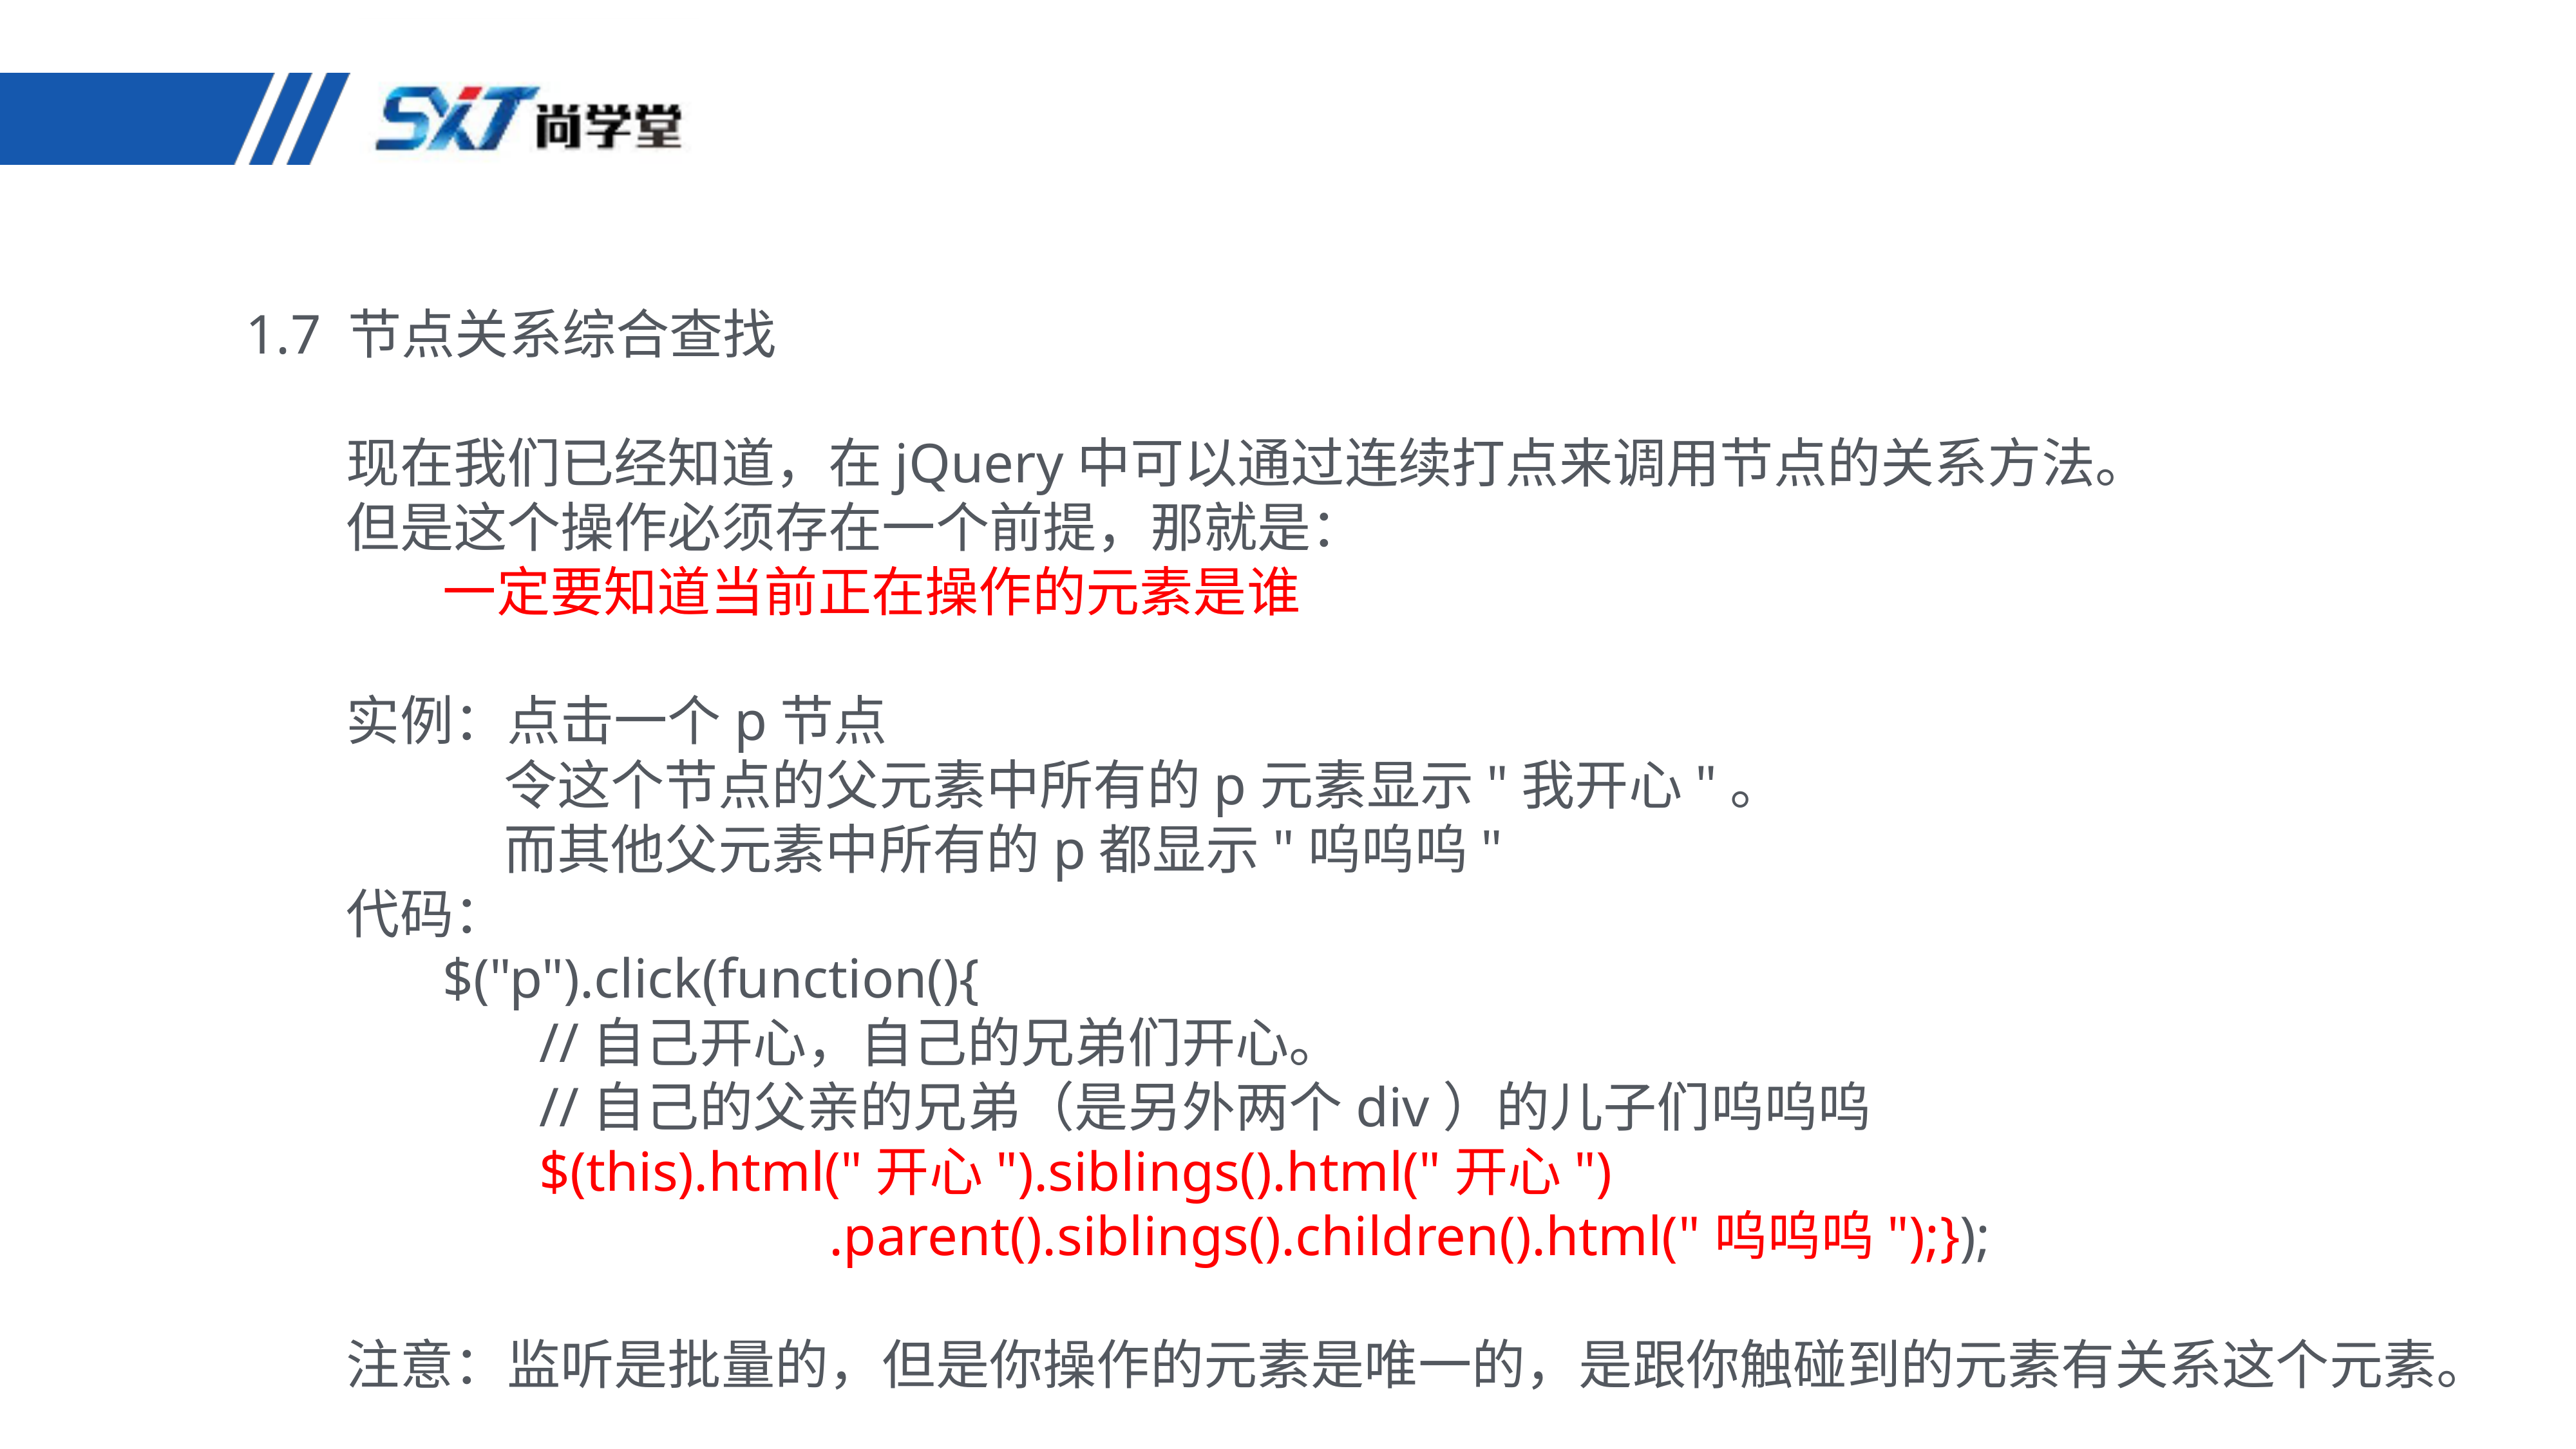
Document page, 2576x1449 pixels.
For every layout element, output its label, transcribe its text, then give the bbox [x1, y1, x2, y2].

text_box 1.7 节点关系综合查找 现在我们已经知道，在jQuery中可以通过连续打点来调用节点的关系方法。 但是这个操作必须存在一个前提，那就是： 一定要知道当前正在操作的元素是谁 实例：点击一个p节点 令这个节点的父元素中所有的p元素显示"我开心"。 而其他父元素中所有的p都显示"呜呜呜" 代码： $("p").click(function(){ //自己开心，自己的兄弟们开心。 //自己的父亲的兄弟（是另外两个div）的儿子们呜呜呜 $(this).html("开心").siblings().html("开心") .parent().siblings().children().html("呜呜呜");}); 注意：监听是批量的，但是你操作的元素是唯一的，是跟你触碰到的元素有关系这个元素。 [236, 295, 2521, 1400]
picture [359, 17, 699, 242]
picture [0, 73, 350, 165]
